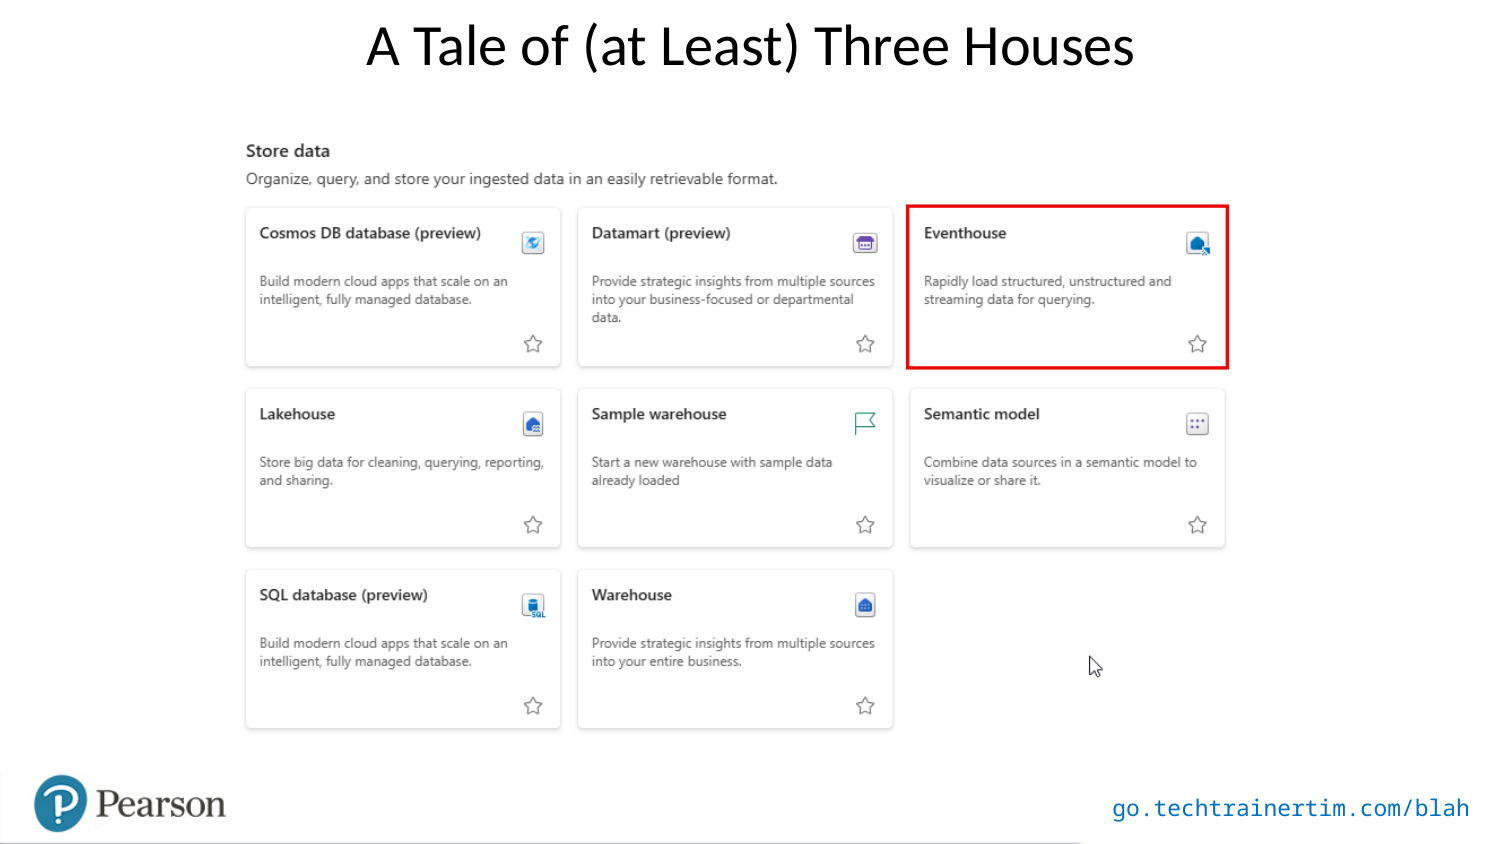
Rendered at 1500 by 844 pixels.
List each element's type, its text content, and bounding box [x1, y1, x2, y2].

title A Tale of (at Least) Three Houses [132, 0, 1371, 92]
text_box go.techtrainertim.com/blah [1097, 786, 1500, 829]
picture [0, 0, 1500, 844]
